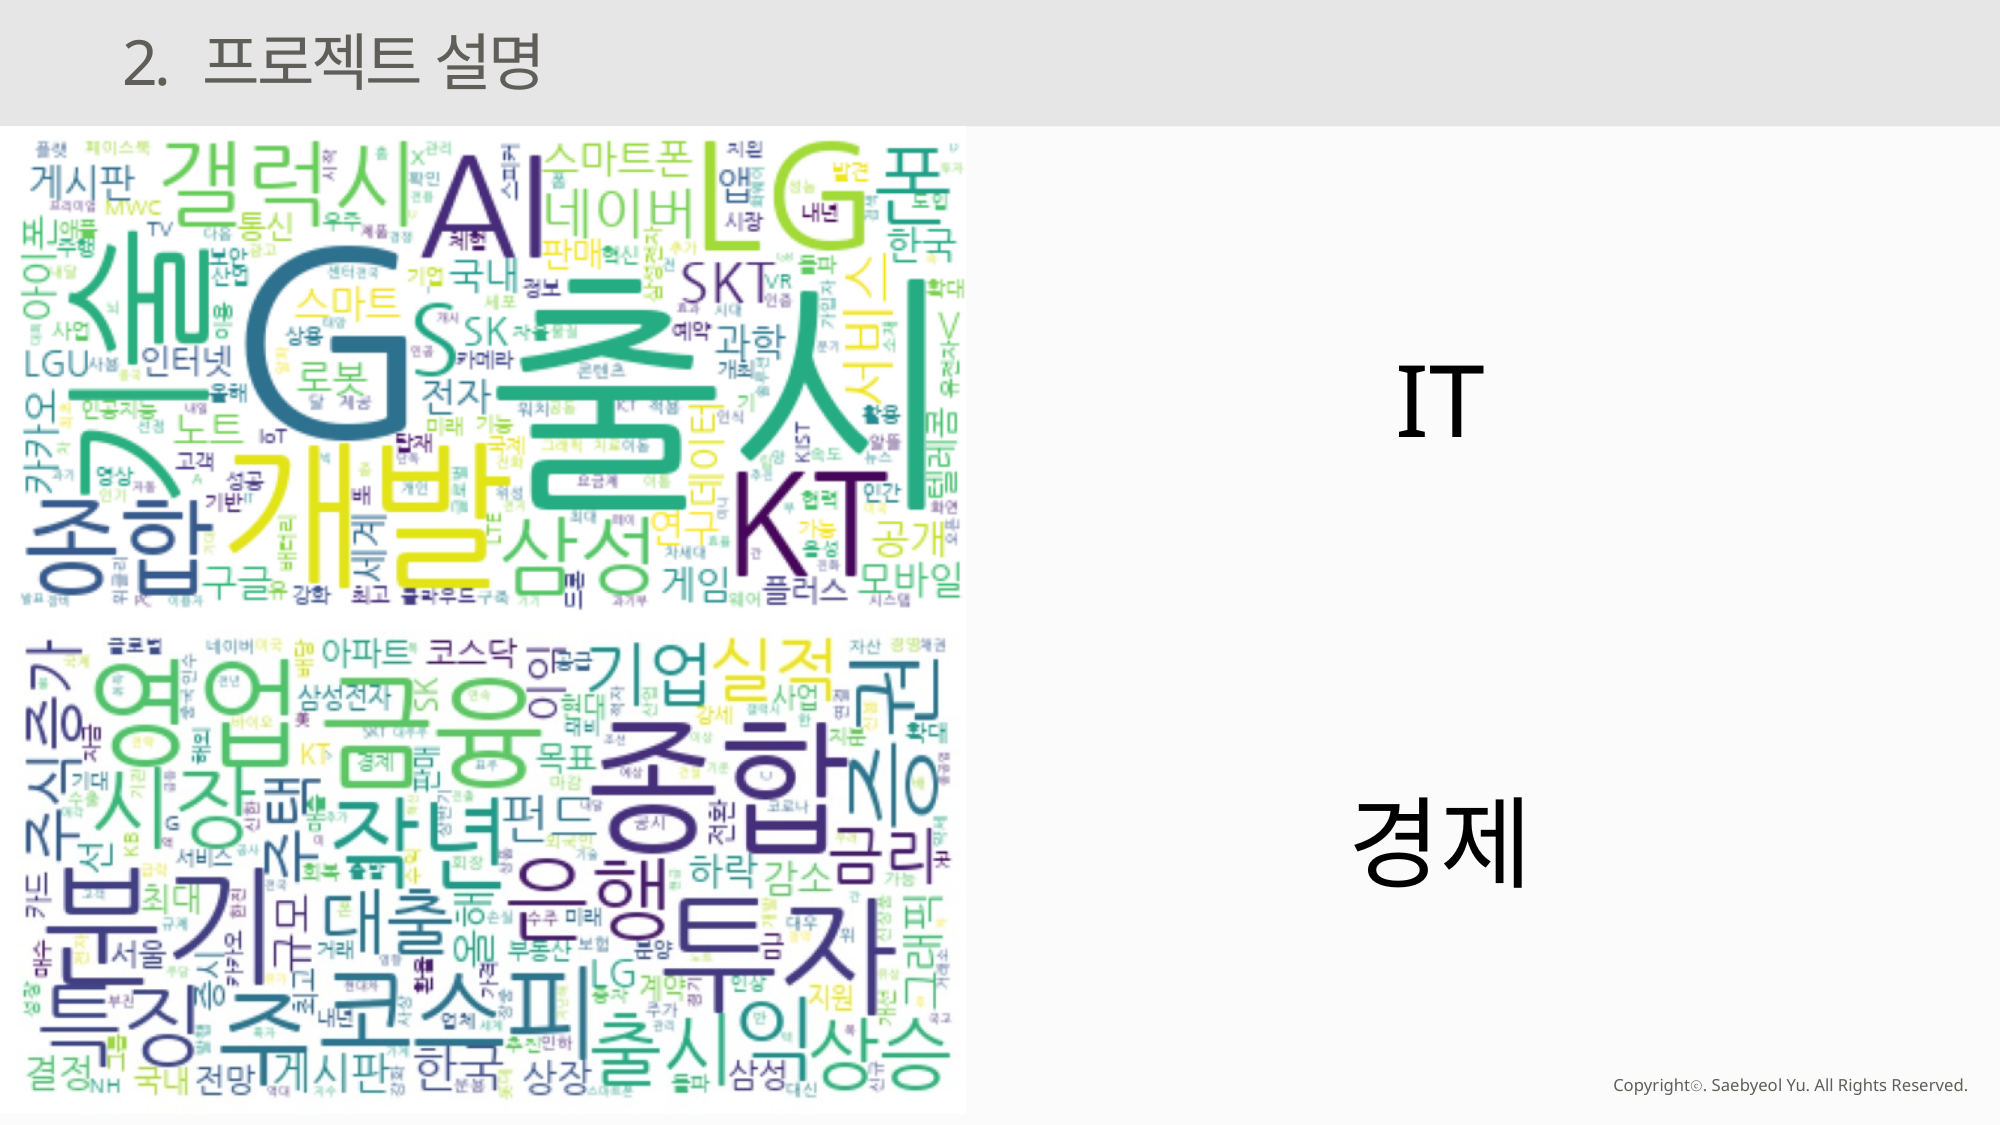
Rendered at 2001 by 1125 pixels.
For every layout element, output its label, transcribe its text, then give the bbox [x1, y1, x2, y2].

text_box [0, 0, 2000, 128]
text_box 2. 프로젝트 설명 [107, 15, 562, 106]
picture [0, 126, 966, 1114]
text_box 경제 [1333, 772, 1548, 908]
text_box IT [1381, 329, 1501, 465]
